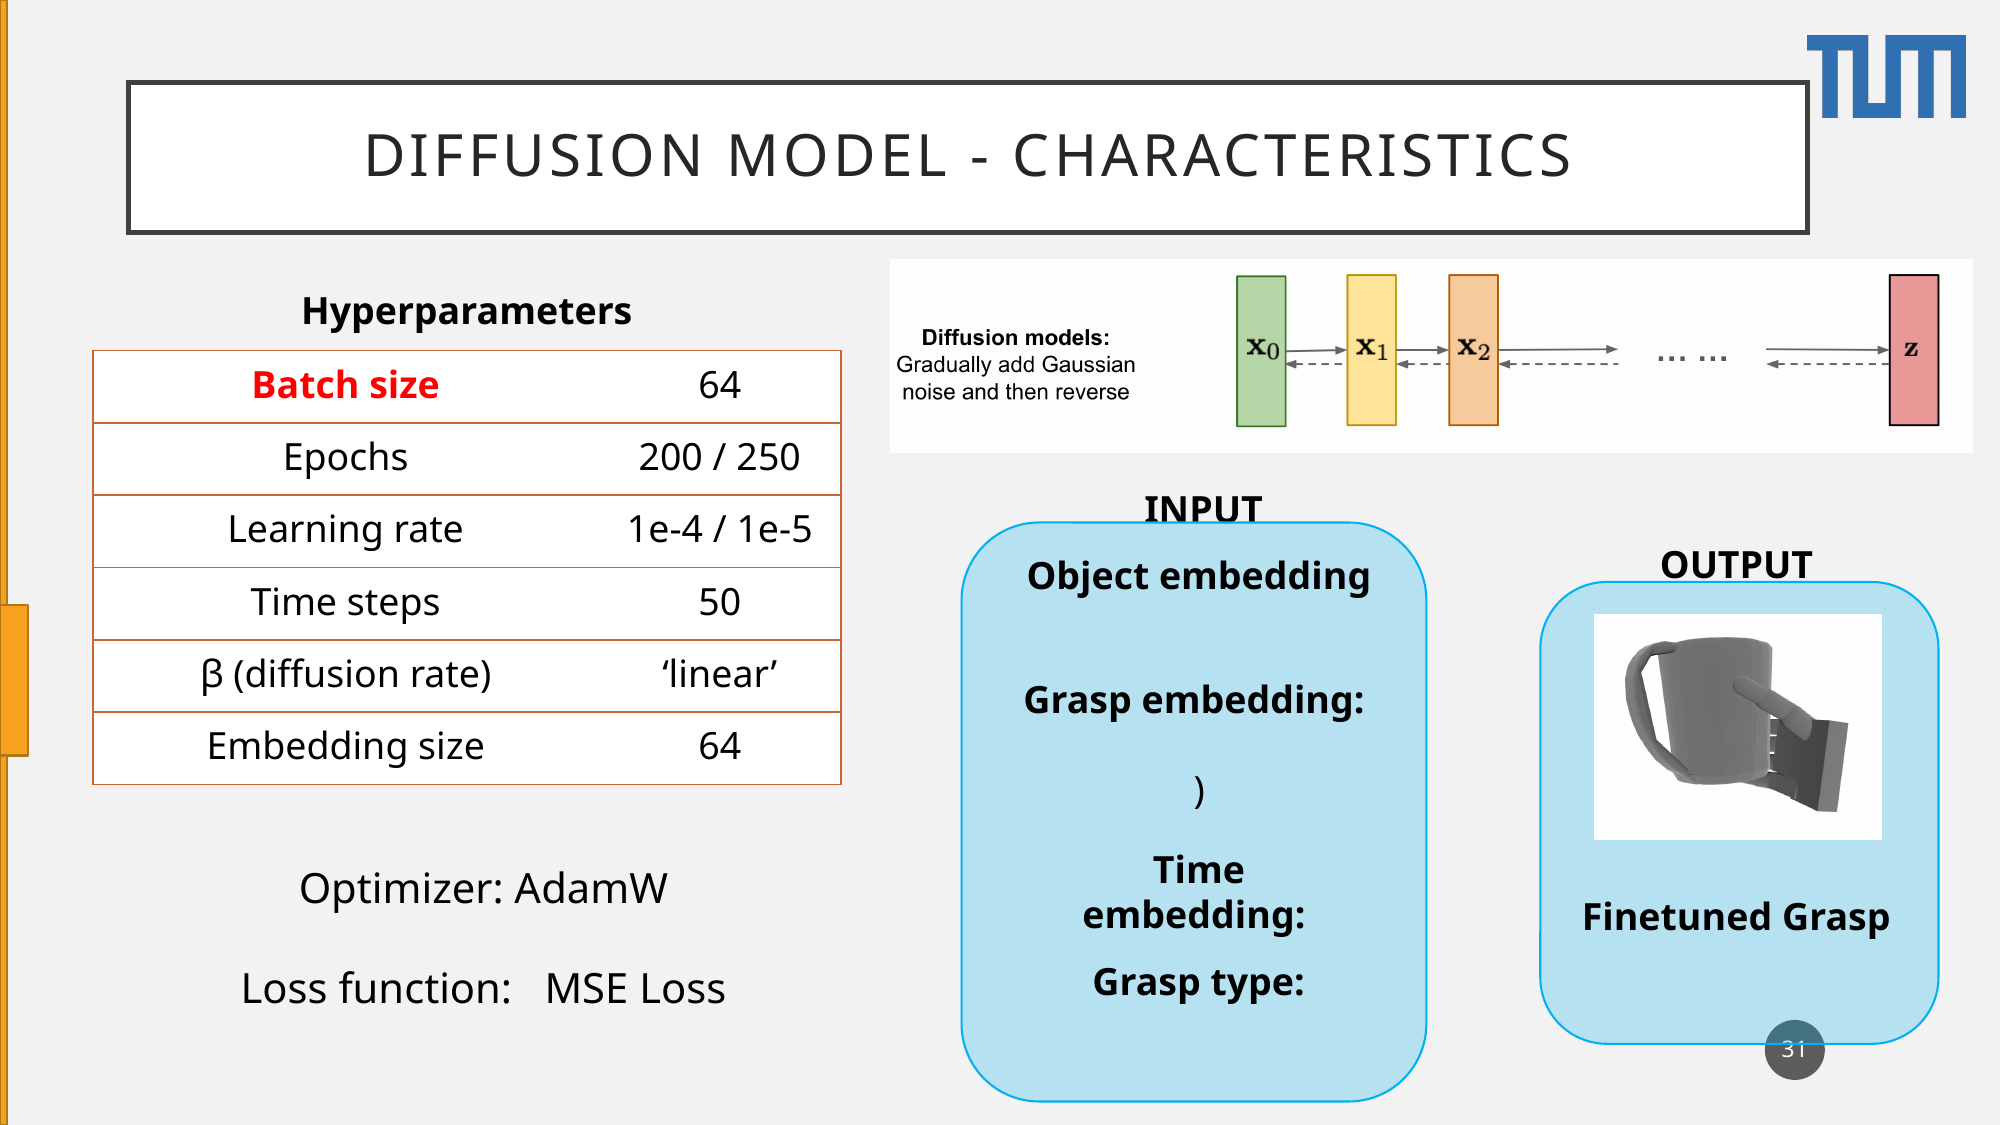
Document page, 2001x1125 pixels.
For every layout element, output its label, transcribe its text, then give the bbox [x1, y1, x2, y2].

table_cell β (diffusion rate) [94, 641, 599, 711]
picture [1807, 35, 1966, 118]
picture [889, 259, 1973, 453]
table_header Batch size [94, 351, 599, 422]
text_box Optimizer: AdamW Loss function: MSE Loss [169, 854, 798, 1019]
text_box [0, 0, 8, 604]
table_header 64 [599, 351, 840, 422]
table_cell Embedding size [94, 713, 599, 784]
table_cell 1e-4 / 1e-5 [599, 496, 840, 567]
table_cell 50 [599, 568, 840, 639]
text_box [128, 333, 1922, 1068]
table_cell 200 / 250 [599, 424, 840, 494]
text_box [0, 757, 8, 1125]
text_box OUTPUT [1632, 533, 1841, 581]
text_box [1484, 581, 1989, 1044]
table_cell Learning rate [94, 496, 599, 567]
text_box Hyperparameters [152, 279, 782, 339]
table_cell 64 [599, 713, 840, 784]
title Diffusion model - characteristics [126, 80, 1810, 235]
text_box [0, 604, 29, 757]
table_cell Time steps [94, 568, 599, 639]
table_cell Epochs [94, 424, 599, 494]
table_cell ‘linear’ [599, 641, 840, 711]
slide_number 31 [1764, 1045, 1825, 1080]
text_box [943, 478, 1456, 1102]
